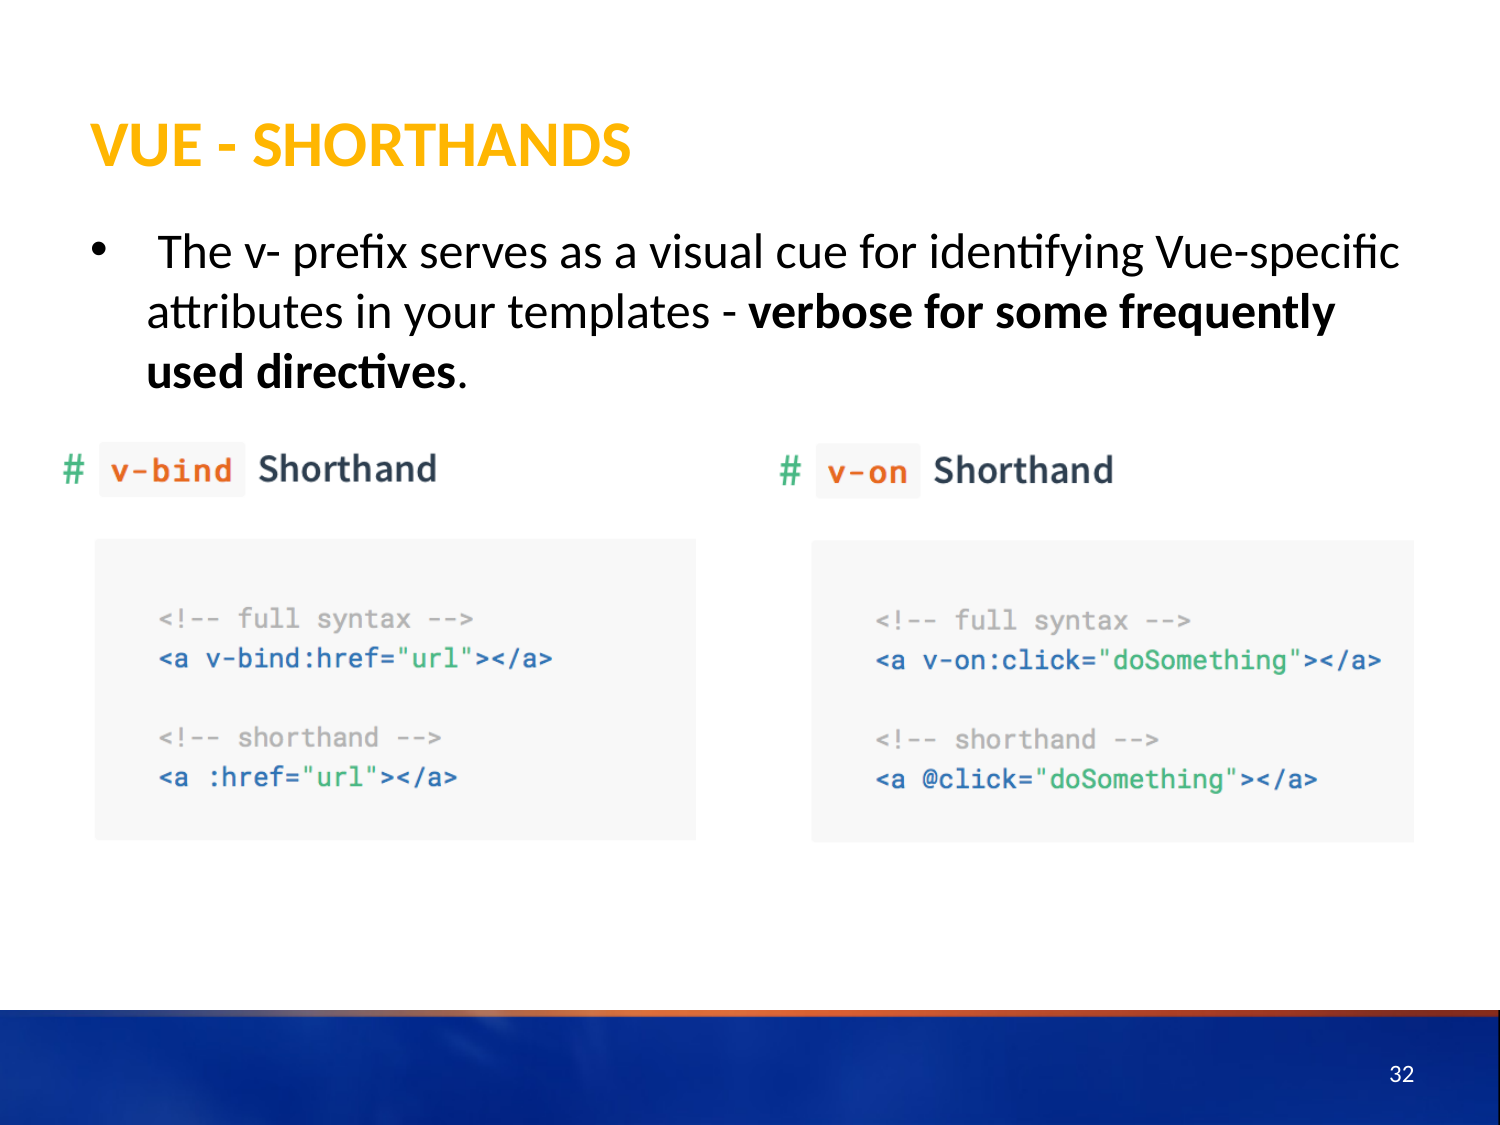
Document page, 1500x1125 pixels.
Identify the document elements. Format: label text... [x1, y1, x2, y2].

picture [40, 420, 696, 861]
picture [761, 439, 1415, 861]
title Vue - Shorthands [75, 93, 1425, 188]
slide_number 32 [1215, 1042, 1430, 1103]
list The v- prefix serves as a visual cue for identifying Vue-specific attributes in your templates - verbose for some frequently used directives. [75, 210, 1425, 1005]
picture [0, 1010, 1500, 1125]
